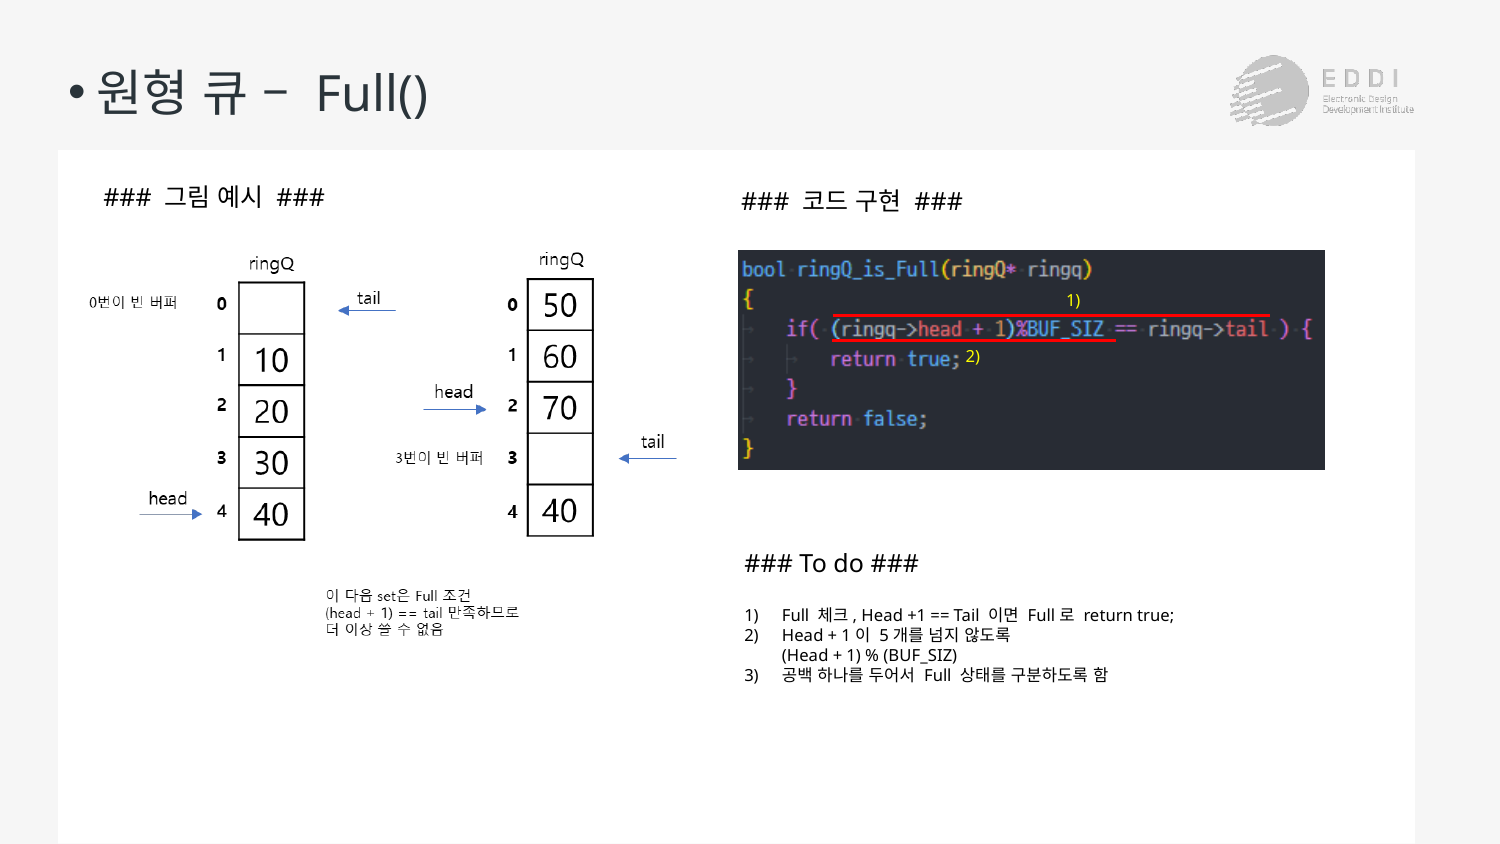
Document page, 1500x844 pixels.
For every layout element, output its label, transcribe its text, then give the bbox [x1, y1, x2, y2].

picture [1226, 0, 1417, 186]
picture [737, 250, 1325, 470]
picture [76, 242, 693, 647]
text_box ### 그림 예시 ### [88, 173, 372, 219]
text_box ### 코드 구현 ### [726, 177, 1010, 223]
text_box Full 체크, Head +1 == Tail 이면 Full로 return true; Head + 1이 5개를 넘지 않도록 (Head + 1) % (BUF_SIZ) 공백 하나를 두어서 Full 상태를 구분하도록 함 [729, 597, 1303, 733]
text_box ### To do ### [729, 540, 966, 585]
title 원형 큐 – Full() [53, 32, 951, 151]
